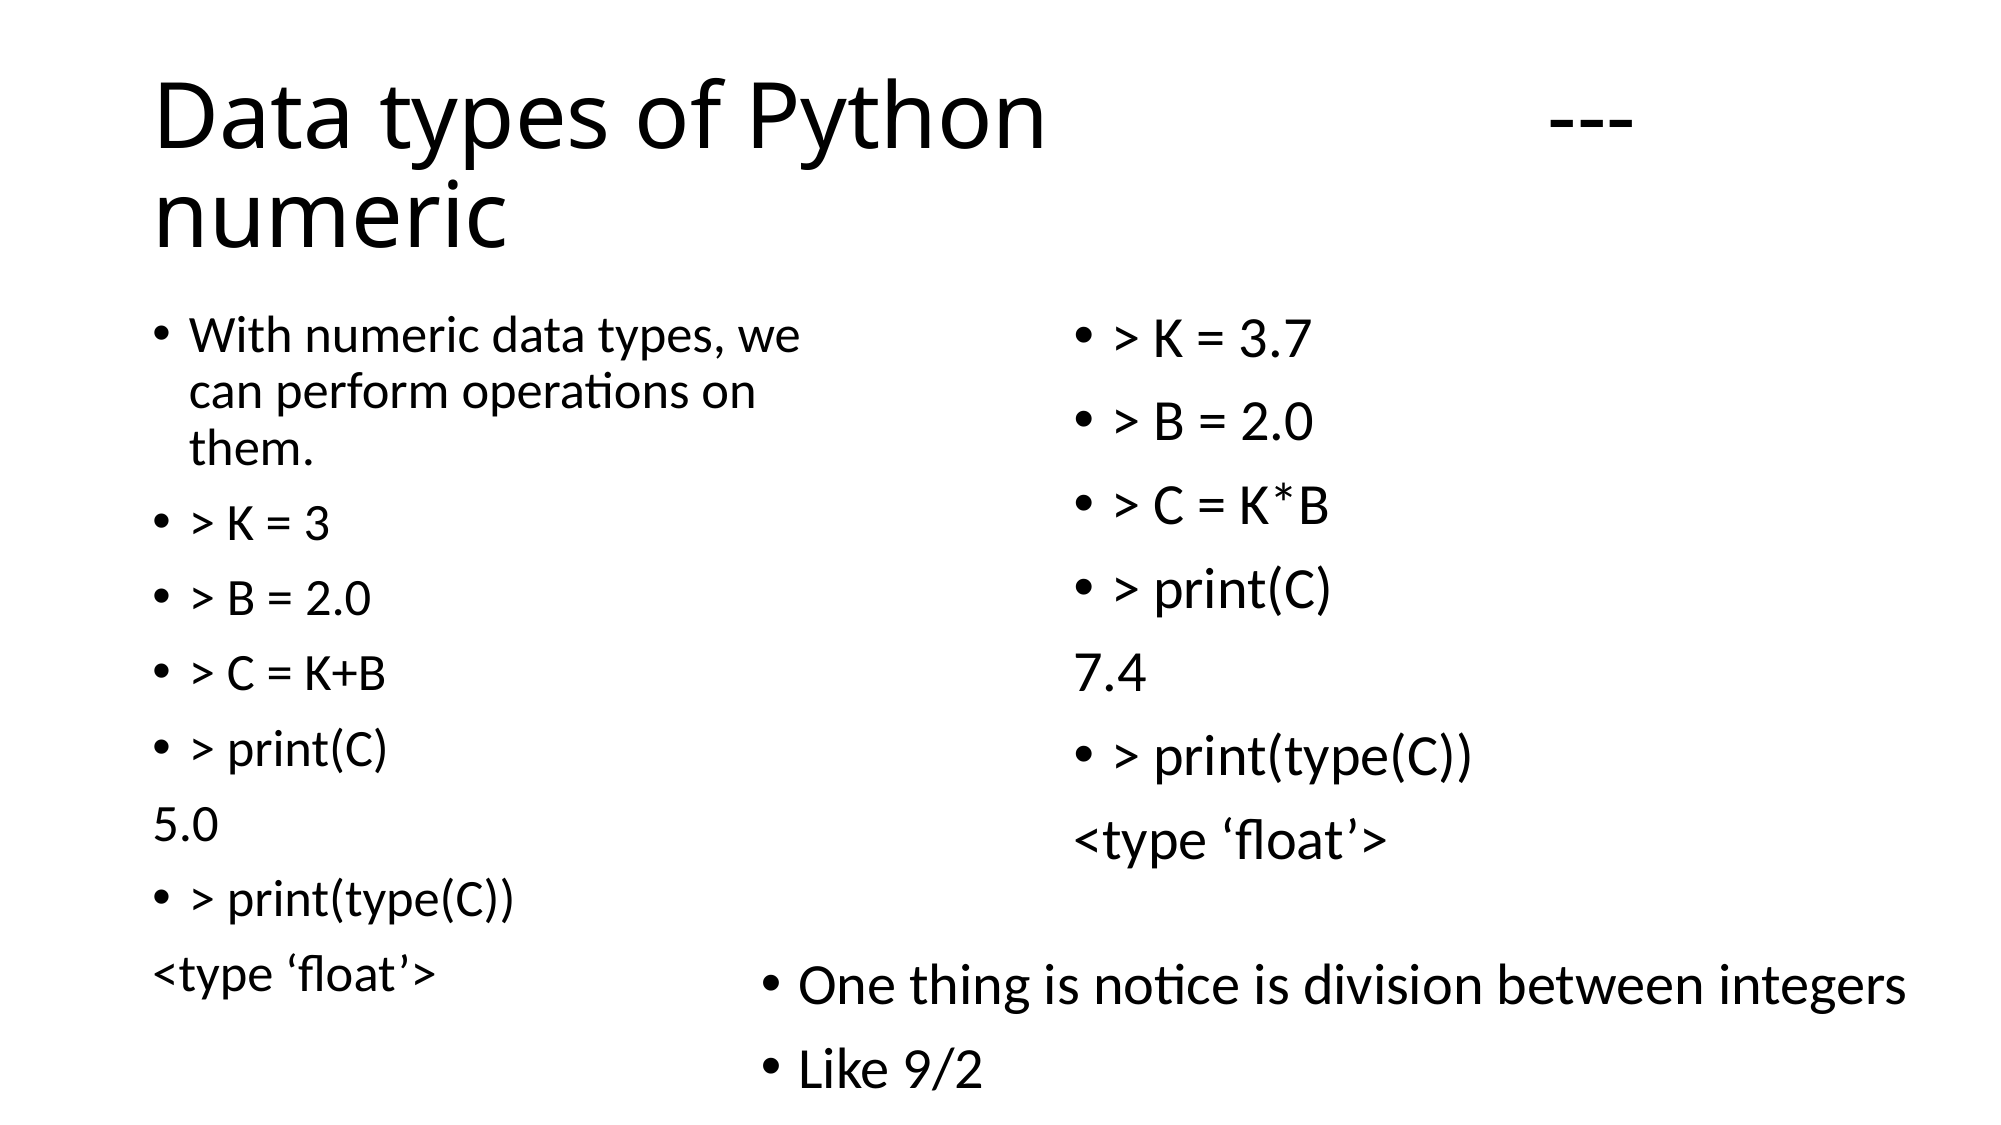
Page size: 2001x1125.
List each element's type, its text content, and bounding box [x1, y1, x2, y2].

text_box One thing is notice is division between integers Like 9/2 [745, 946, 2000, 1125]
title Data types of Python --- numeric [137, 59, 1863, 278]
text_box > K = 3.7 > B = 2.0 > C = K*B > print(C) 7.4 > print(type(C)) <type ‘float’> [1058, 299, 1804, 889]
list With numeric data types, we can perform operations on them. > K = 3 > B = 2.0 > C = K+B > print(C) 5.0 > print(type(C)) <type ‘float’> [137, 299, 883, 1014]
